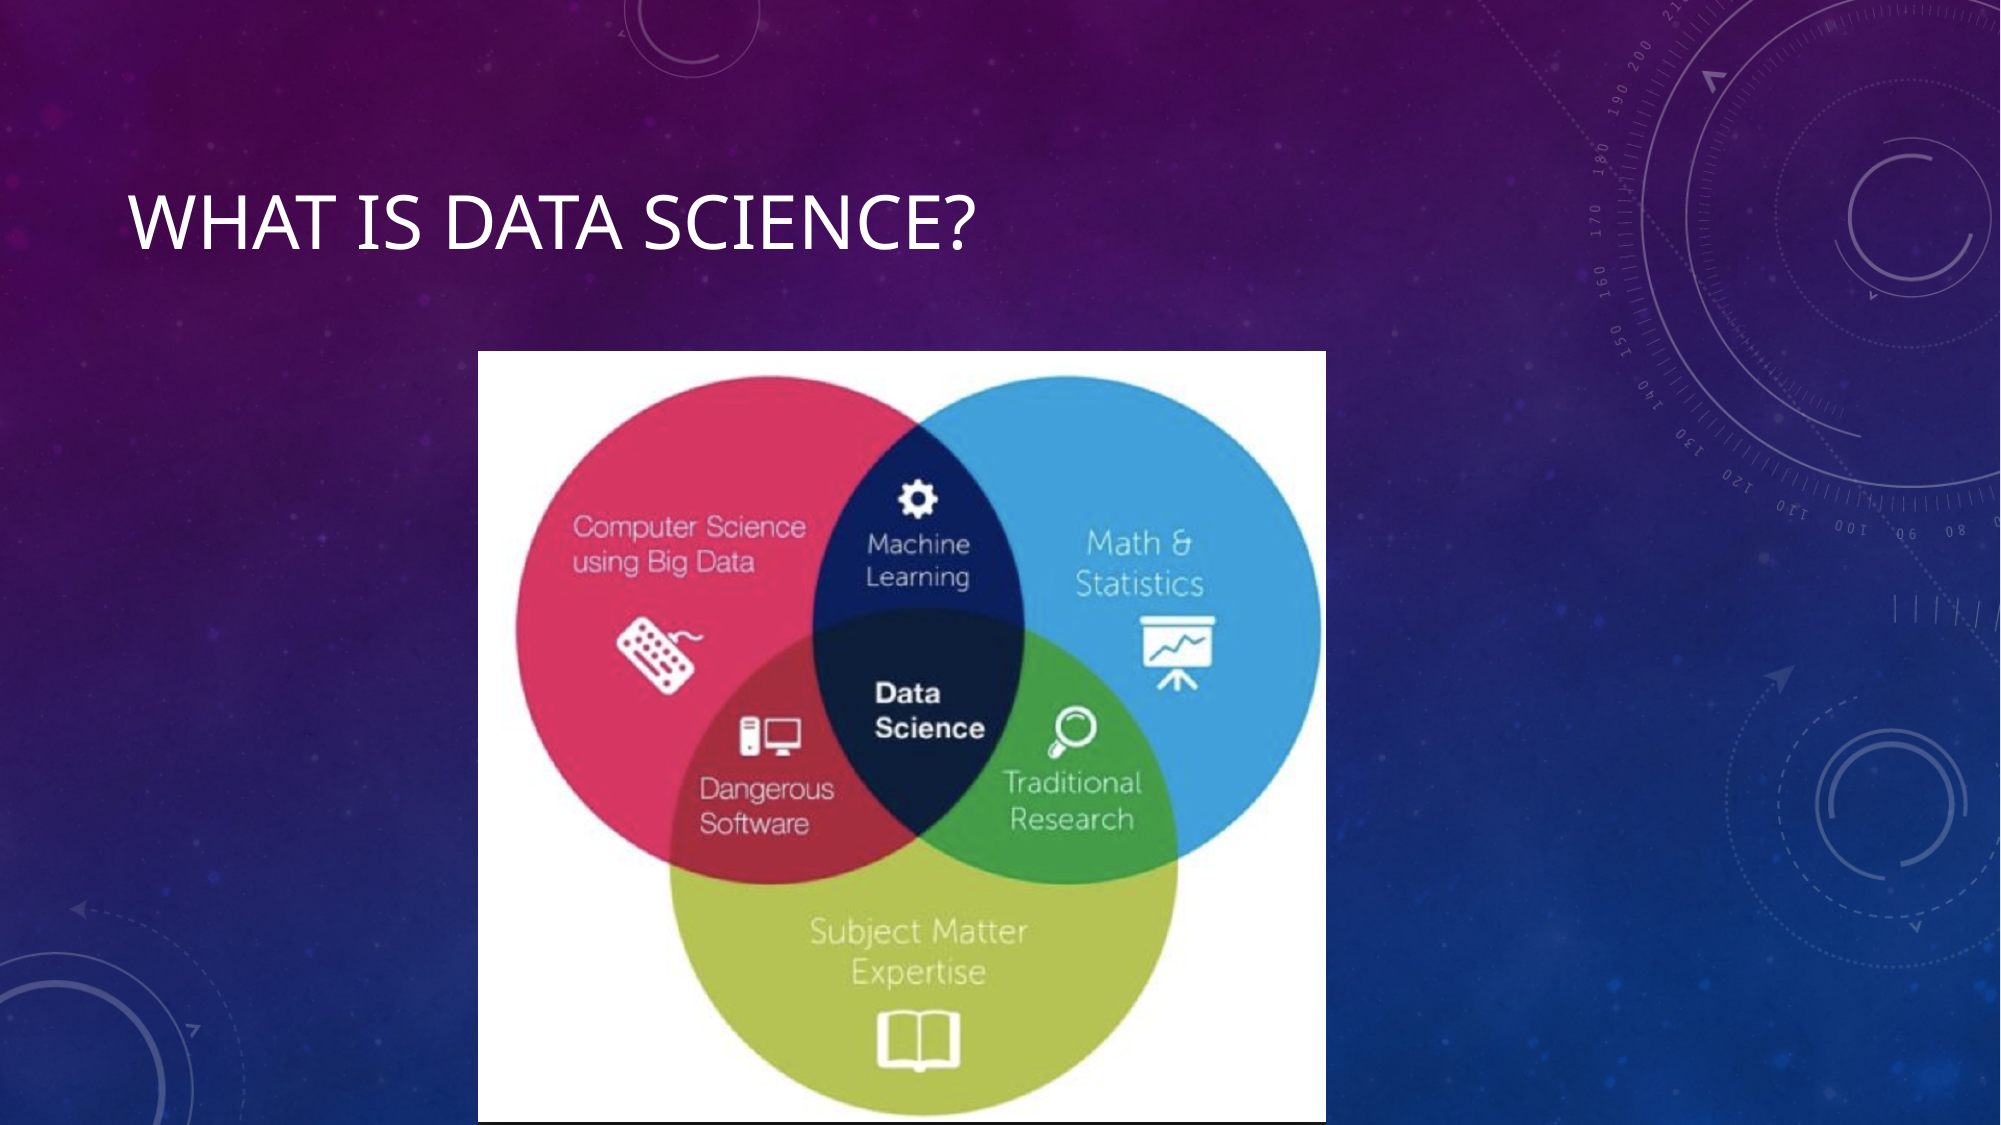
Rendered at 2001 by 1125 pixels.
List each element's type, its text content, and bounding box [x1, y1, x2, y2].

picture [0, 0, 2001, 1125]
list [478, 351, 1327, 1125]
title What is data Science? [112, 99, 1775, 339]
